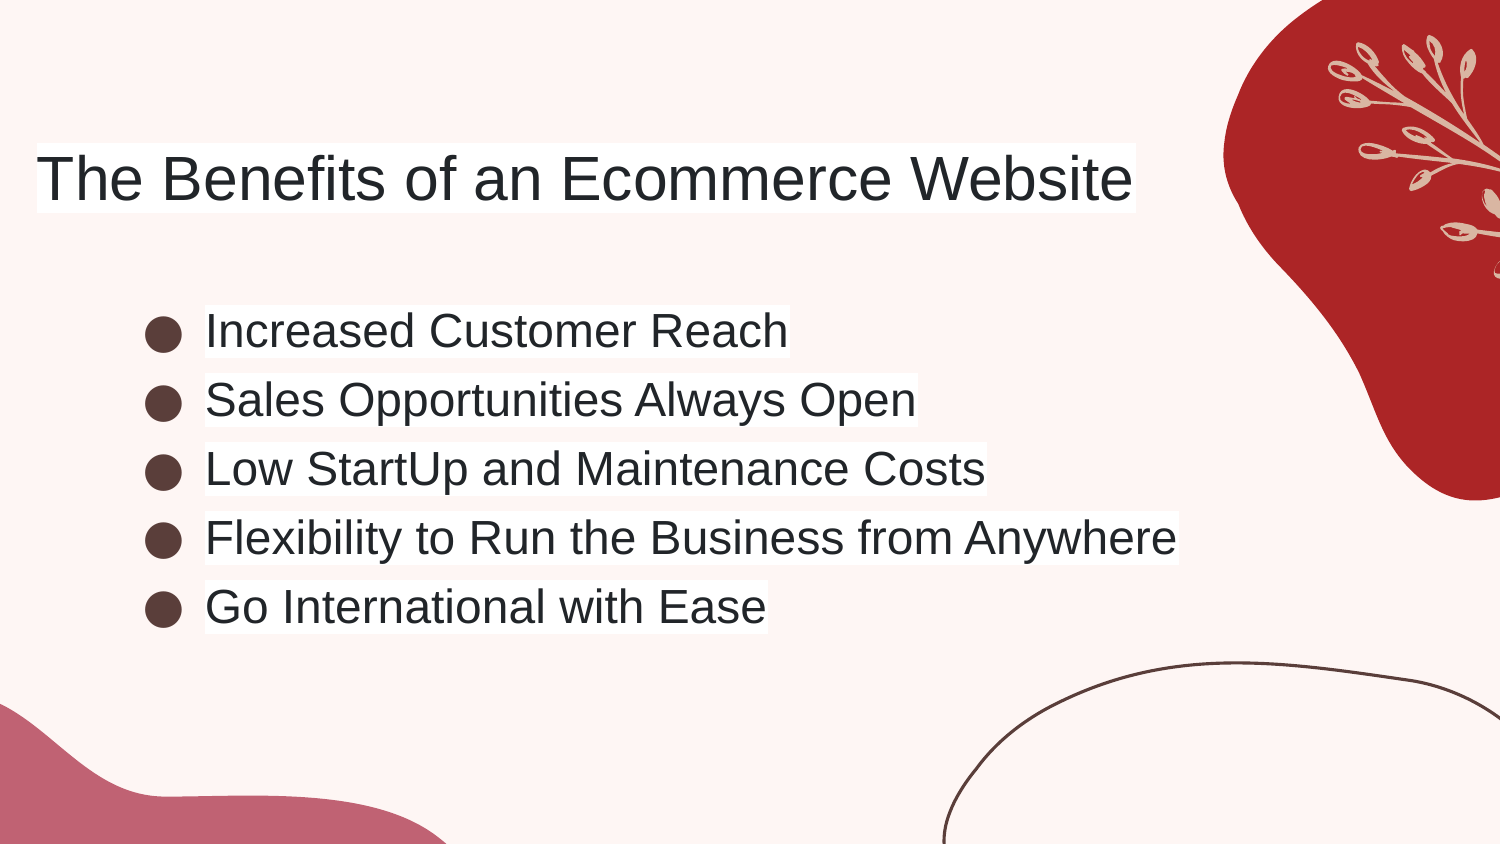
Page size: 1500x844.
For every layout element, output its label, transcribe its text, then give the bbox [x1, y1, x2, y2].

text_box [1493, 261, 1500, 279]
text_box [1327, 34, 1500, 162]
text_box [1481, 188, 1500, 219]
title The Benefits of an Ecommerce Website [21, 107, 1212, 204]
text_box [1440, 222, 1500, 242]
text_box [1358, 126, 1500, 192]
list Increased Customer Reach Sales Opportunities Always Open Low StartUp and Maintenance Costs Flexibility to Run the Business from Anywhere Go International with Ease [115, 273, 1231, 710]
text_box [944, 662, 1500, 844]
